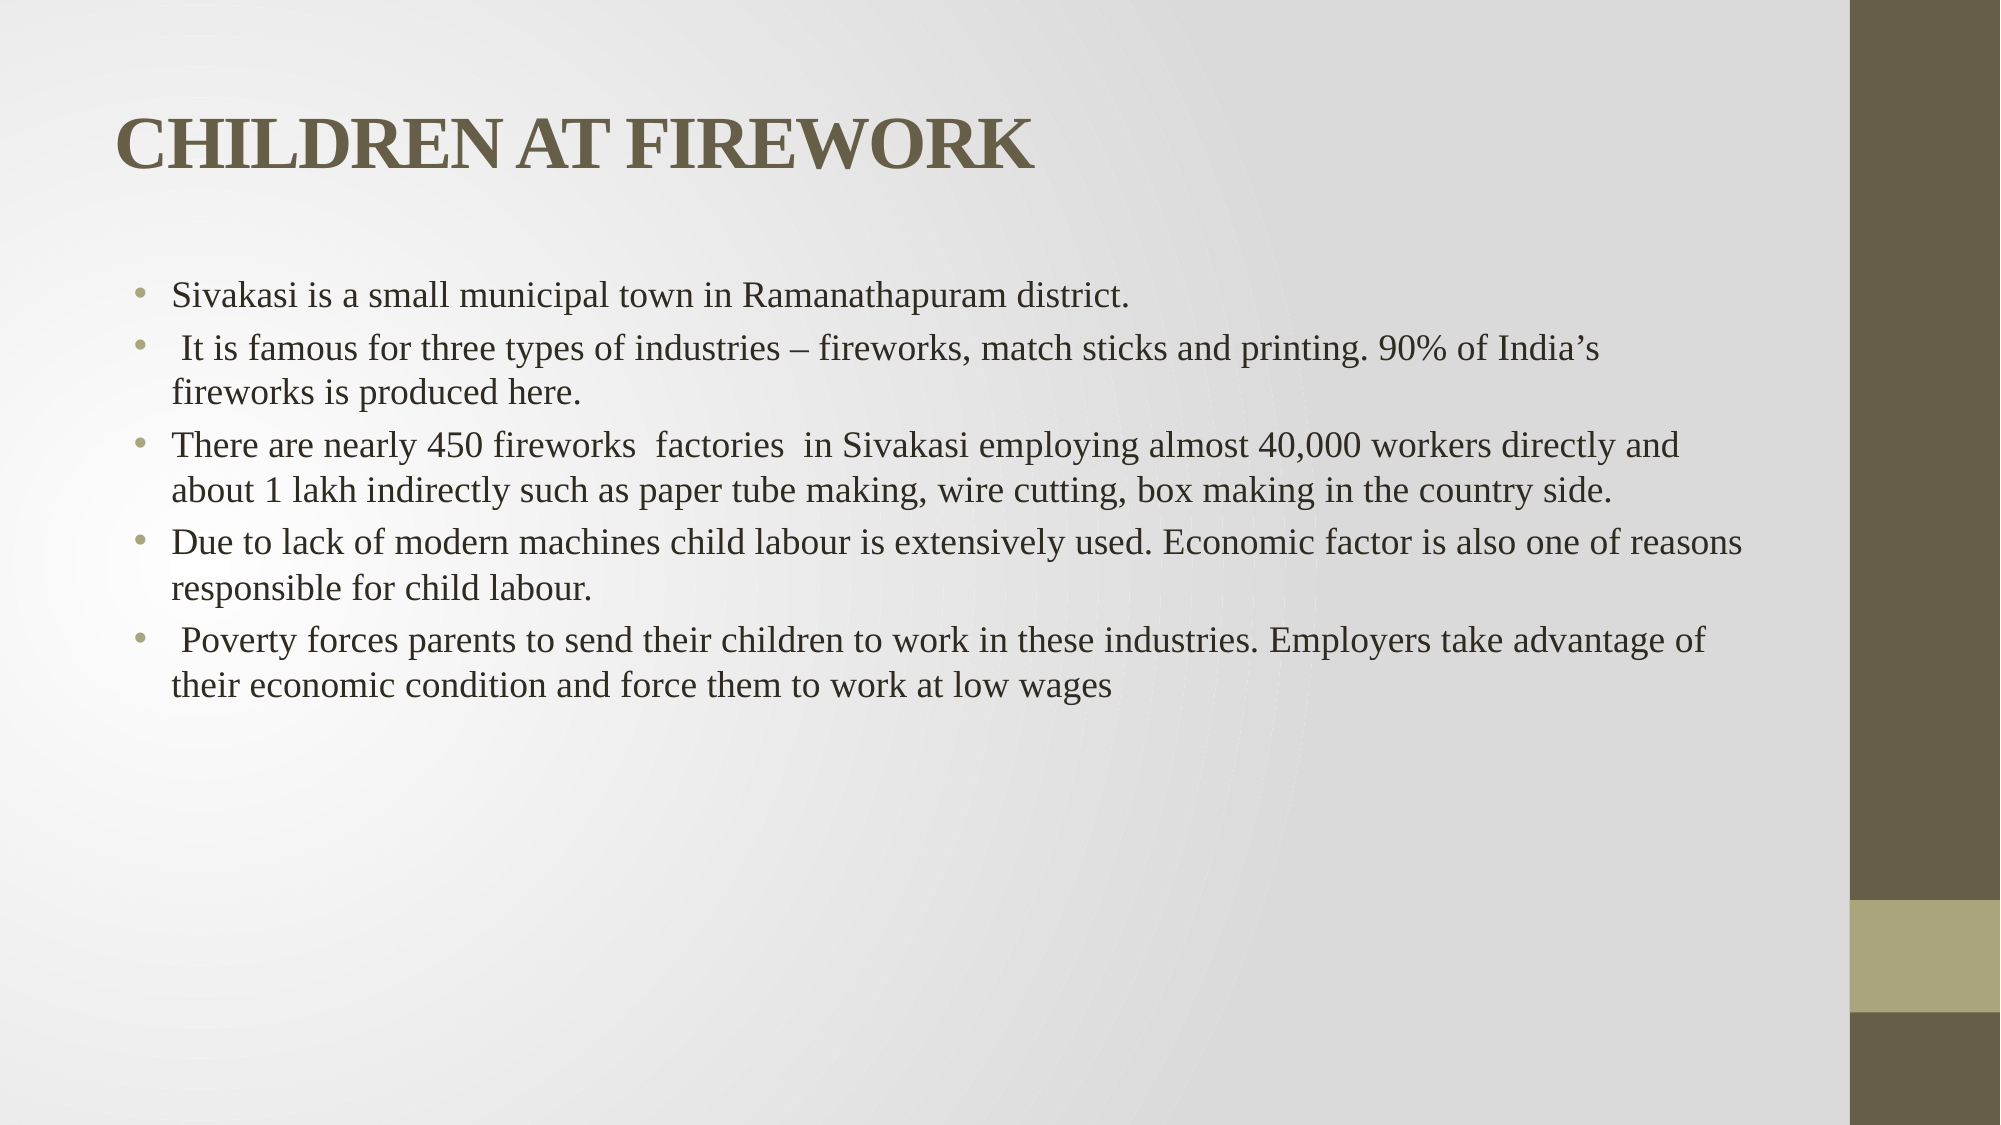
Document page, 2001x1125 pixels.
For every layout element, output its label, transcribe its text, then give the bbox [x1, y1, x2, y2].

list Sivakasi is a small municipal town in Ramanathapuram district. It is famous for three types of industries – fireworks, match sticks and printing. 90% of India’s fireworks is produced here. There are nearly 450 fireworks factories in Sivakasi employing almost 40,000 workers directly and about 1 lakh indirectly such as paper tube making, wire cutting, box making in the country side. Due to lack of modern machines child labour is extensively used. Economic factor is also one of reasons responsible for child labour. Poverty forces parents to send their children to work in these industries. Employers take advantage of their economic condition and force them to work at low wages [99, 262, 1767, 896]
title CHILDREN AT FIREWORK [99, 45, 1767, 233]
